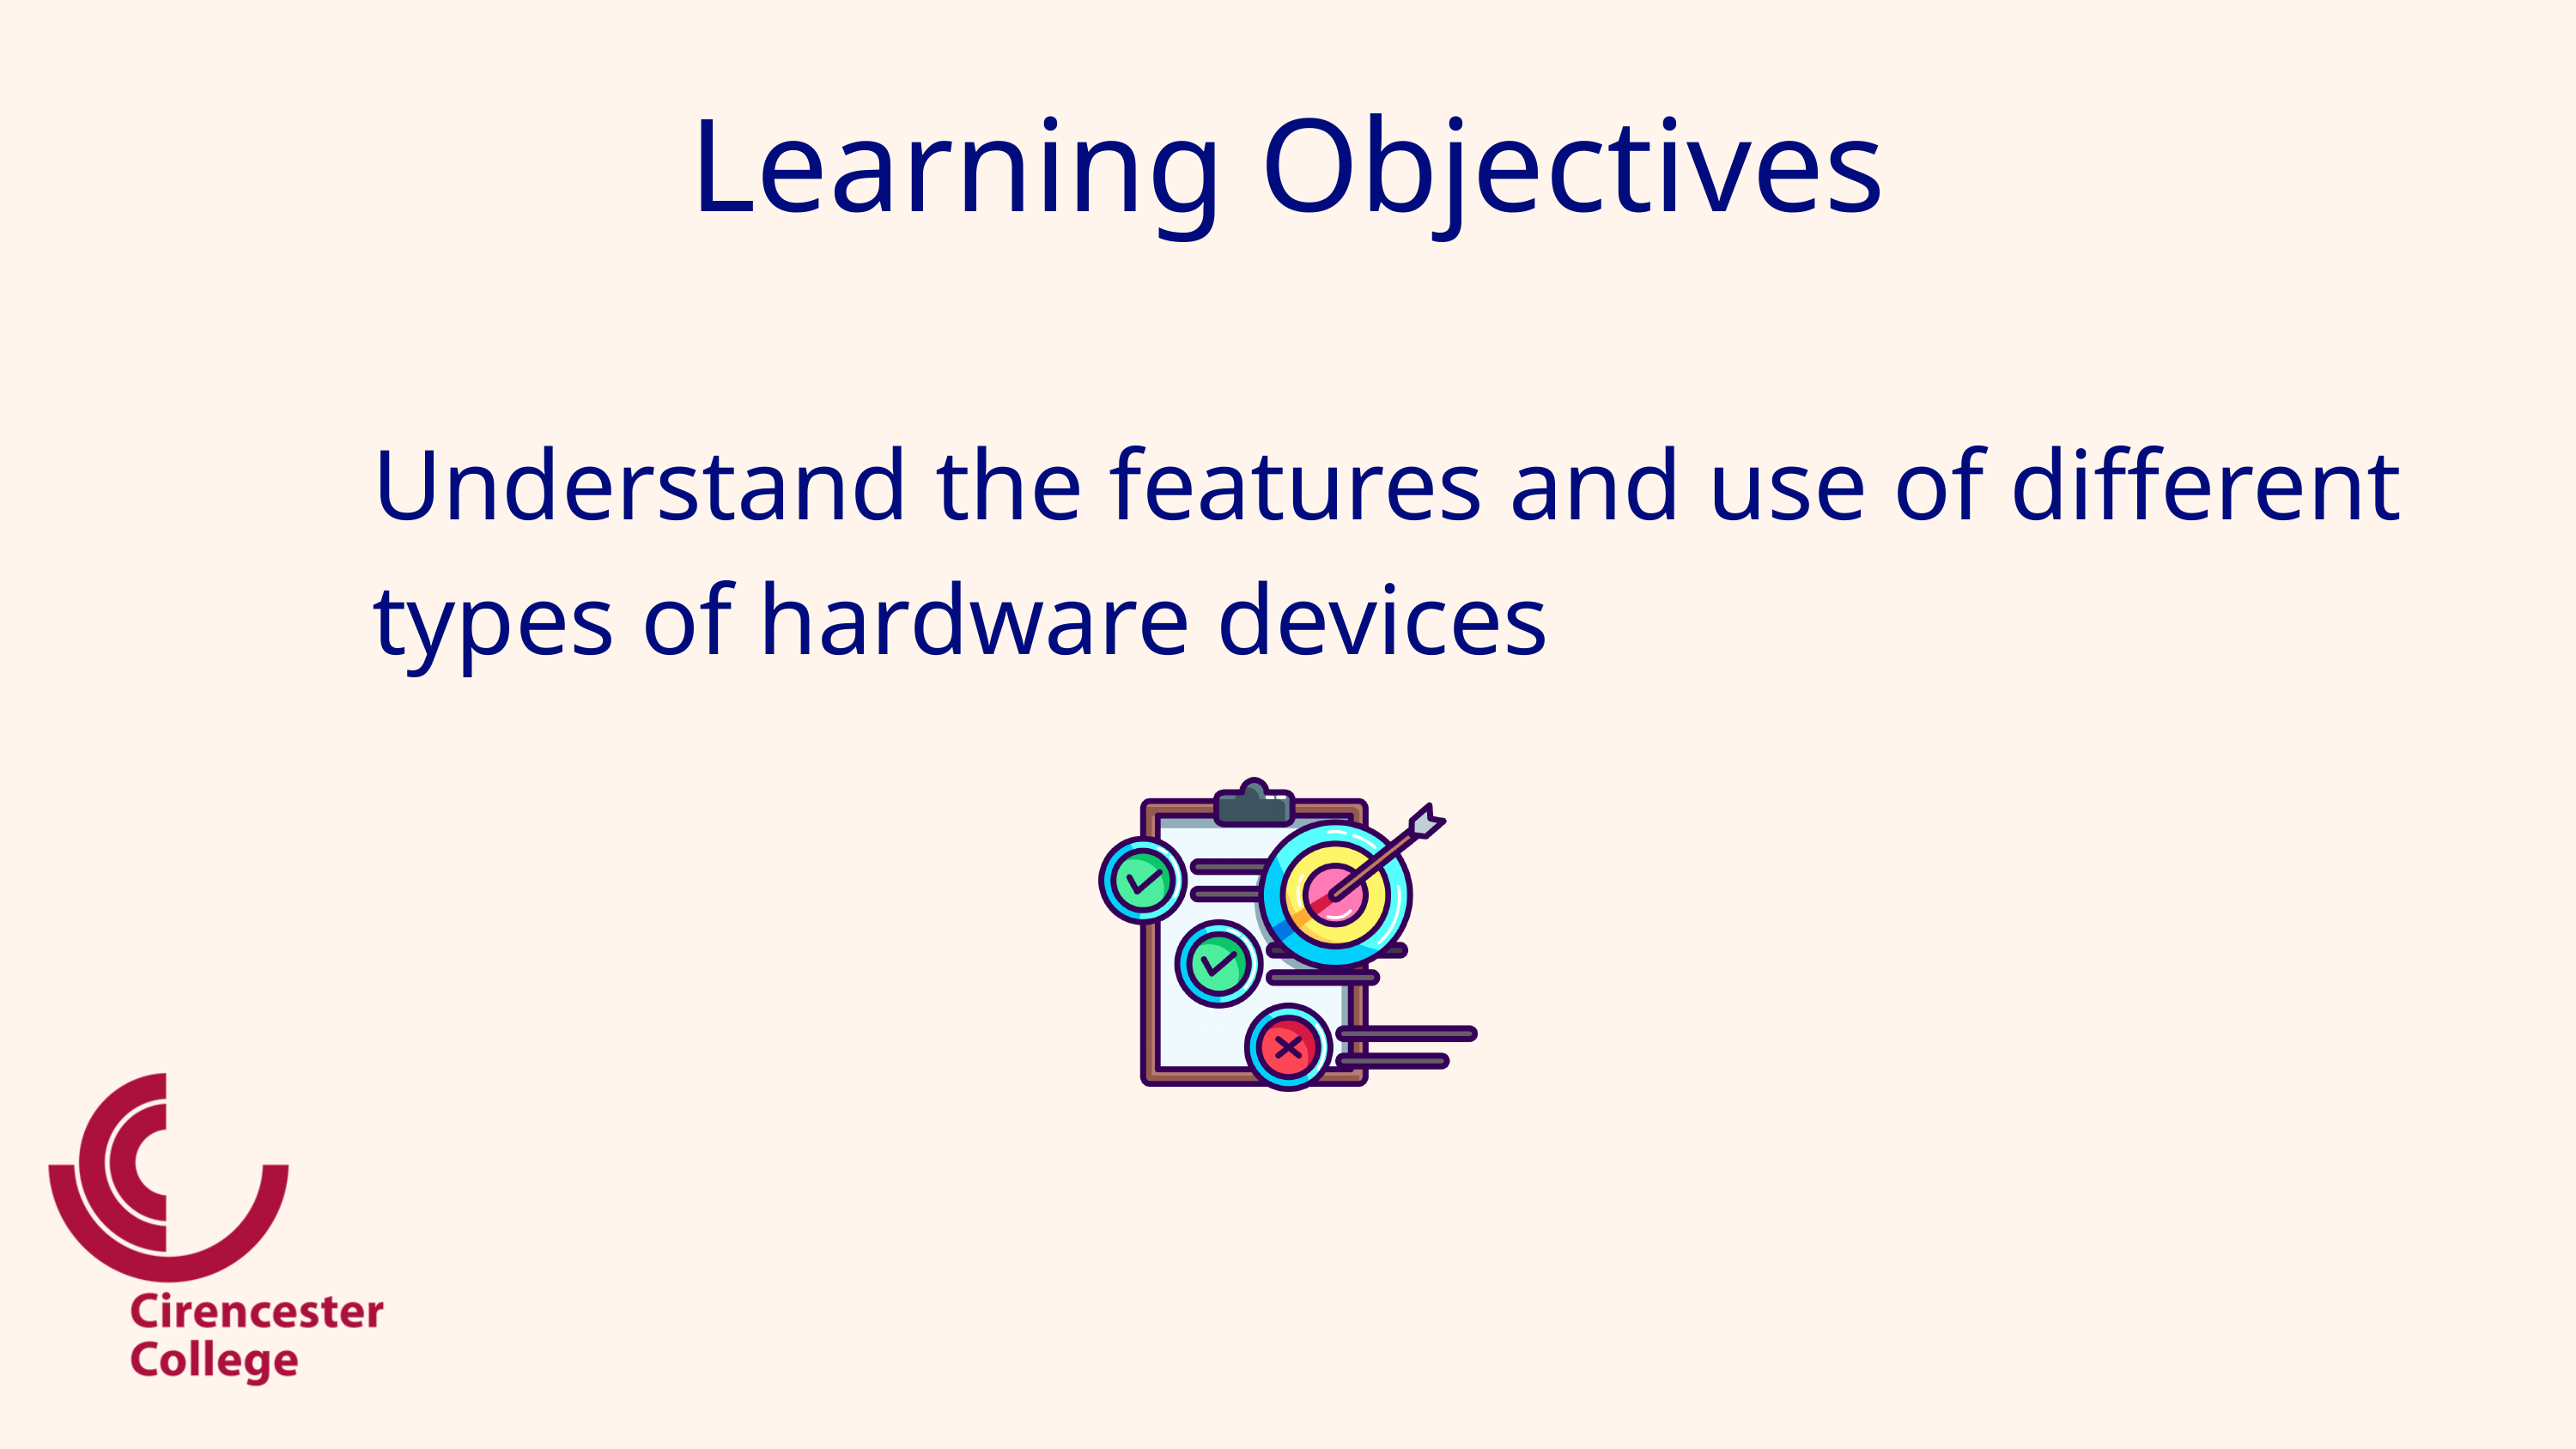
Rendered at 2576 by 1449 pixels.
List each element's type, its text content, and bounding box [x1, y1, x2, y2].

text_box [34, 1049, 398, 1413]
text_box Learning Objectives [680, 57, 1896, 268]
text_box [1098, 777, 1478, 1092]
text_box Understand the features and use of different types of hardware devices [372, 268, 2576, 675]
